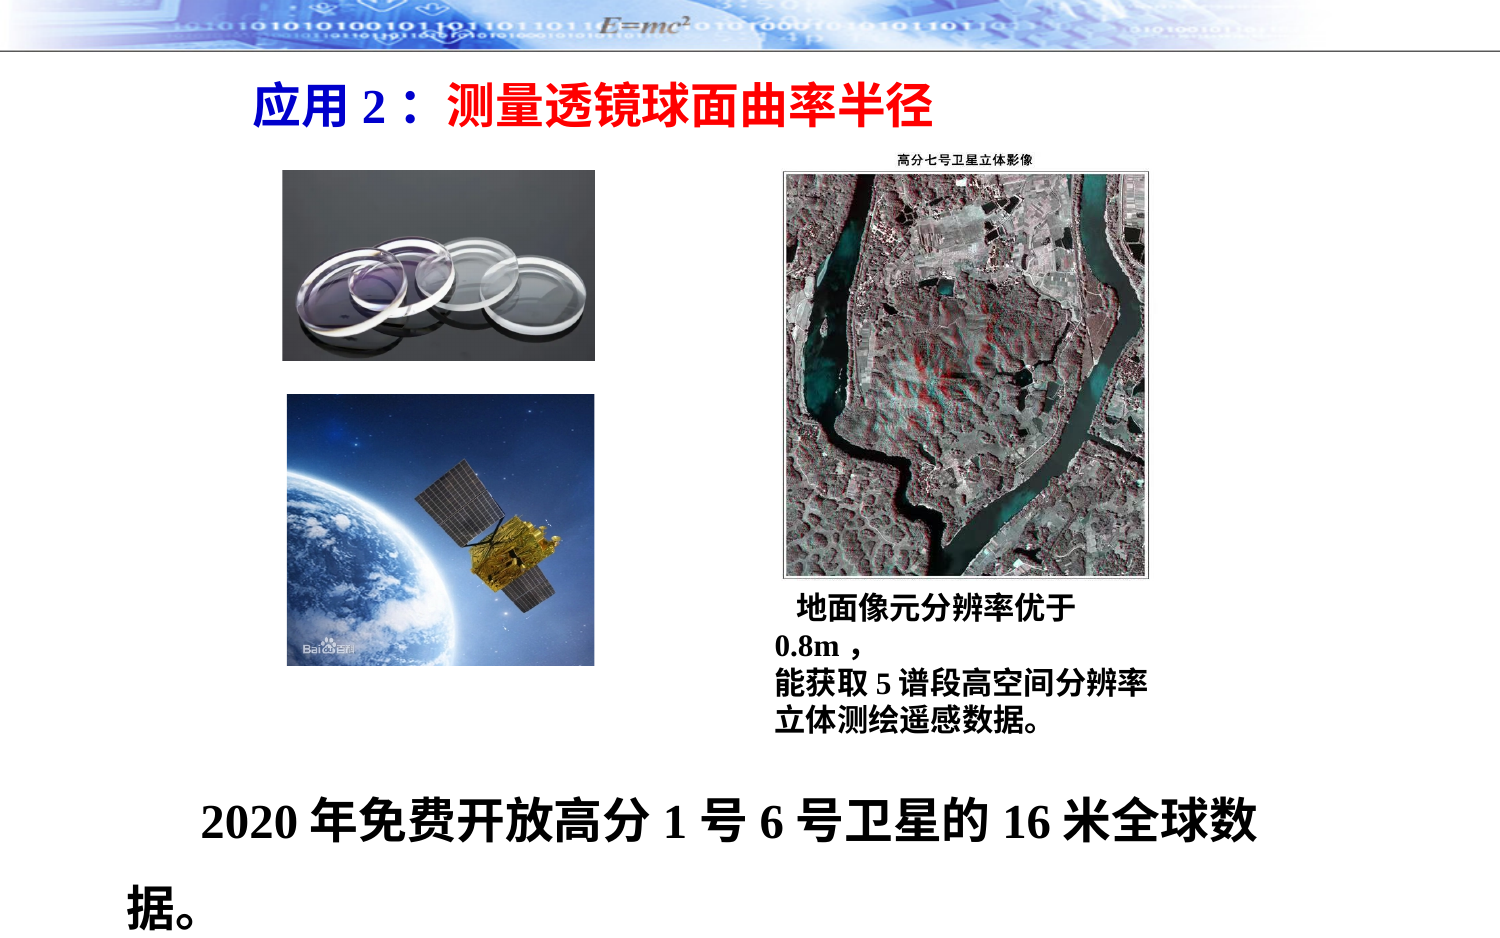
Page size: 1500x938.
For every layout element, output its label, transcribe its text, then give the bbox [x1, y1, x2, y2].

text_box 应用2：测量透镜球面曲率半径 [238, 67, 998, 141]
picture [0, 0, 1500, 52]
picture [282, 170, 596, 361]
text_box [759, 139, 1200, 710]
text_box 2020年免费开放高分1号6号卫星的16米全球数据。 [112, 753, 1313, 938]
picture [286, 393, 595, 666]
